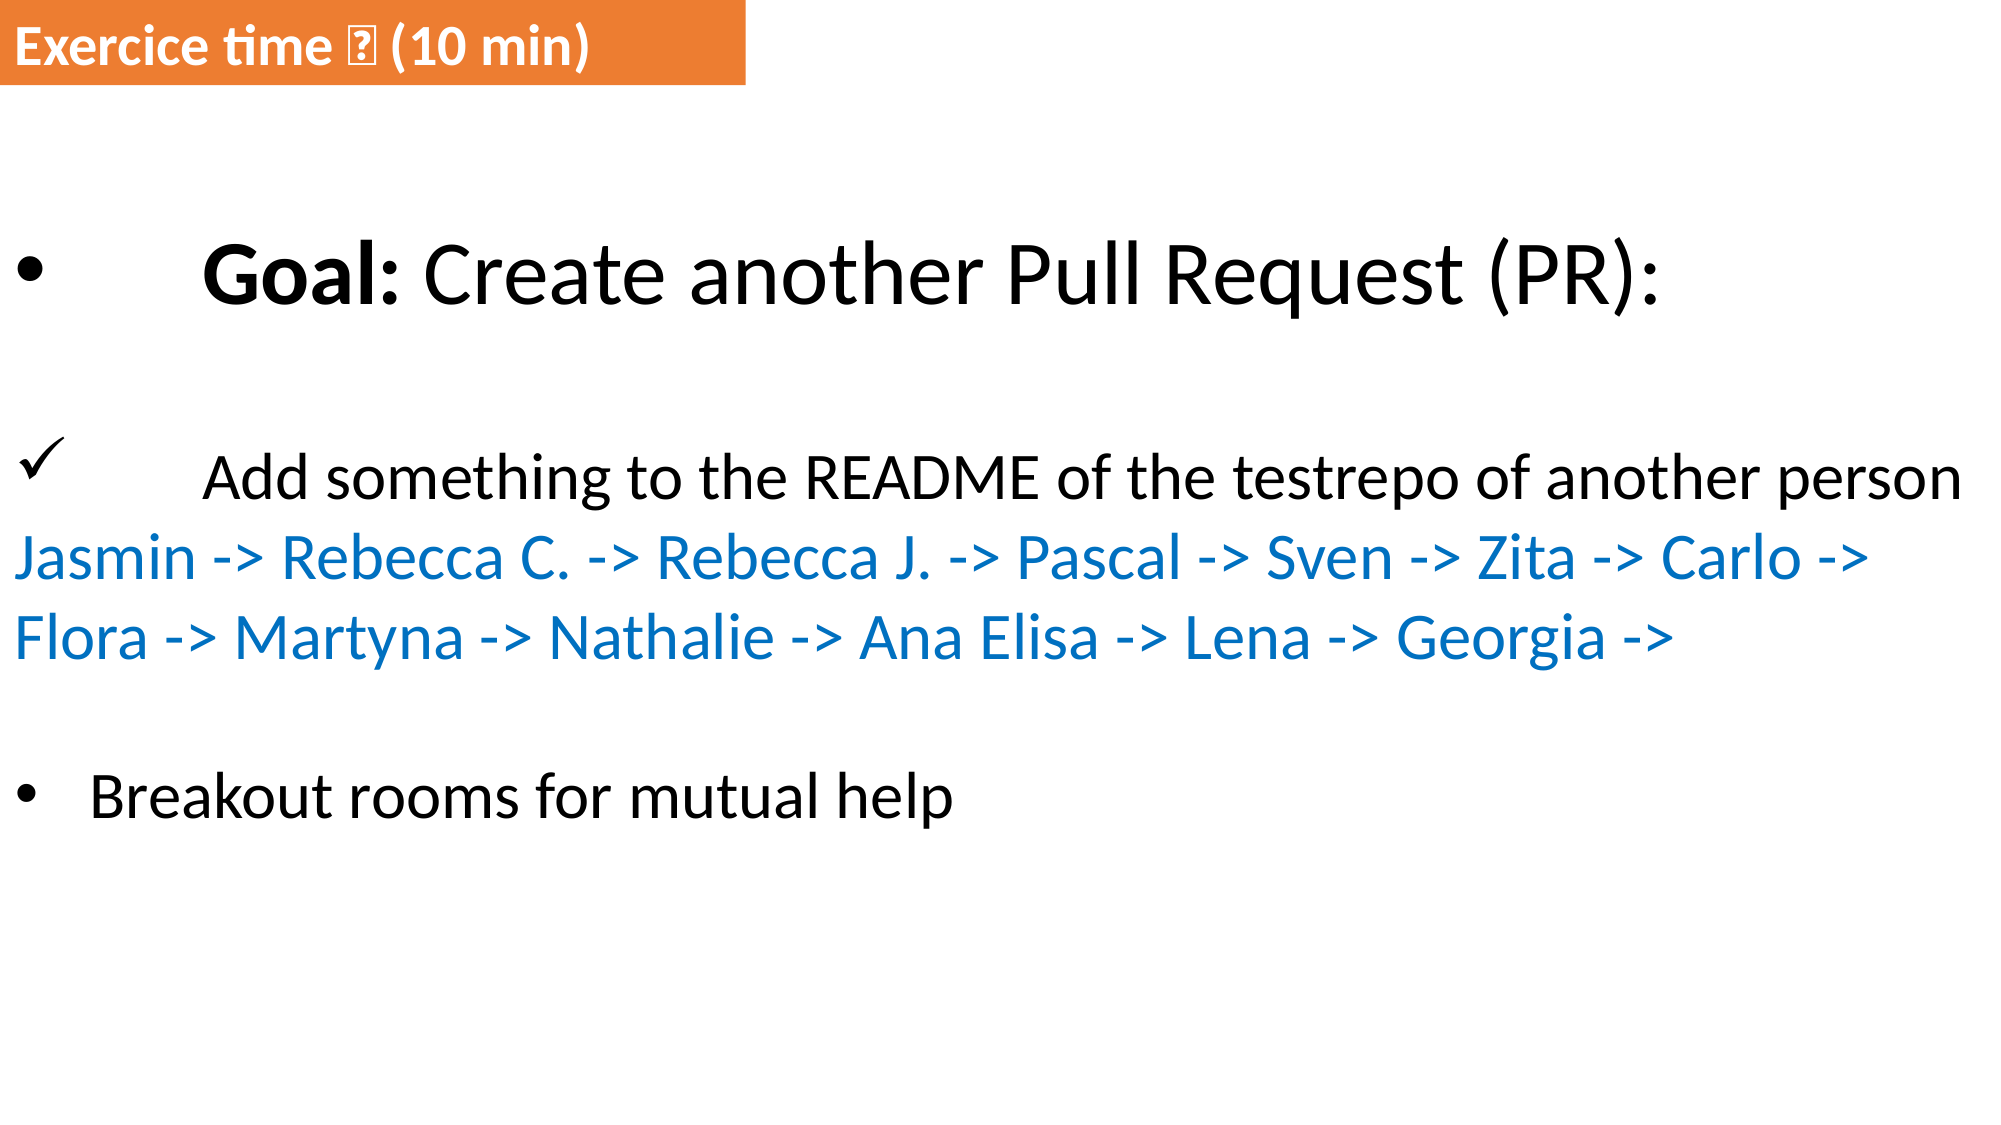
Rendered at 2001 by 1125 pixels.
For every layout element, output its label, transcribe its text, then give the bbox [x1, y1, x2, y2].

text_box Exercice time 💪 (10 min) [0, 0, 746, 86]
text_box Goal: Create another Pull Request (PR): Add something to the README of the testrepo of another person Jasmin -> Rebecca C. -> Rebecca J. -> Pascal -> Sven -> Zita -> Carlo -> Flora -> Martyna -> Nathalie -> Ana Elisa -> Lena -> Georgia -> Breakout rooms for mutual help [0, 0, 2000, 1125]
